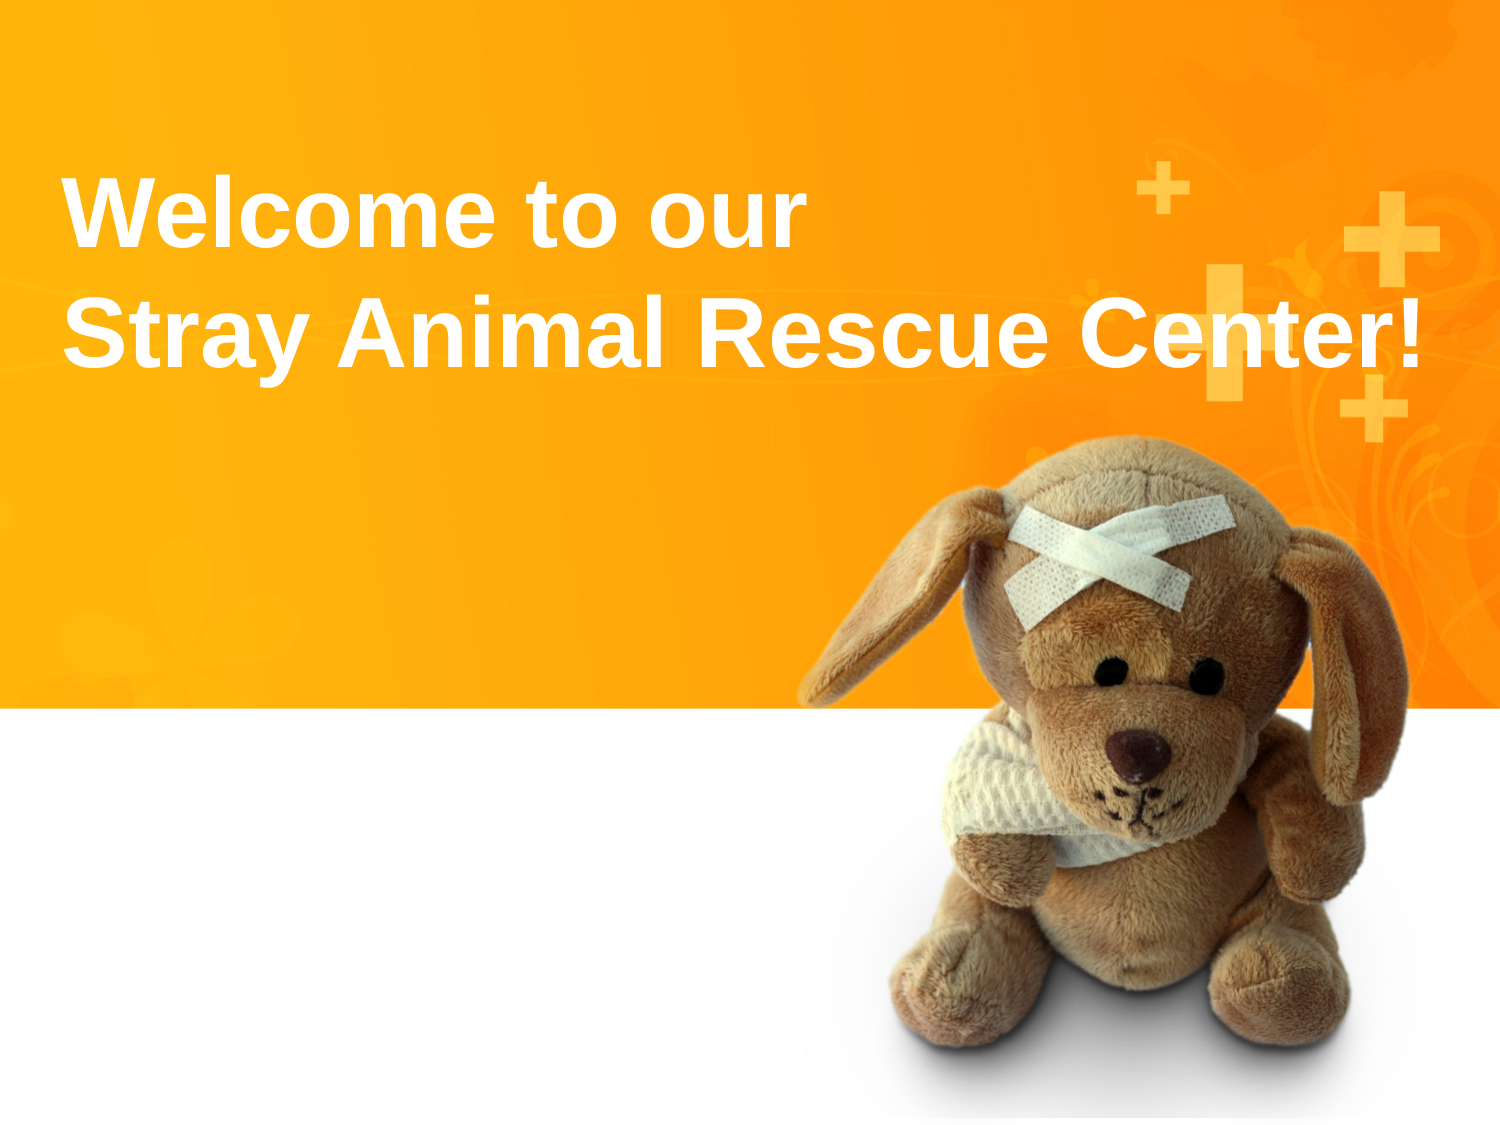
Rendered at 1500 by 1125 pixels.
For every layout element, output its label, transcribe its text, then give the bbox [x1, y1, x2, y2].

text_box Welcome to our Stray Animal Rescue Center! [46, 140, 1465, 396]
picture [0, 0, 1500, 1125]
